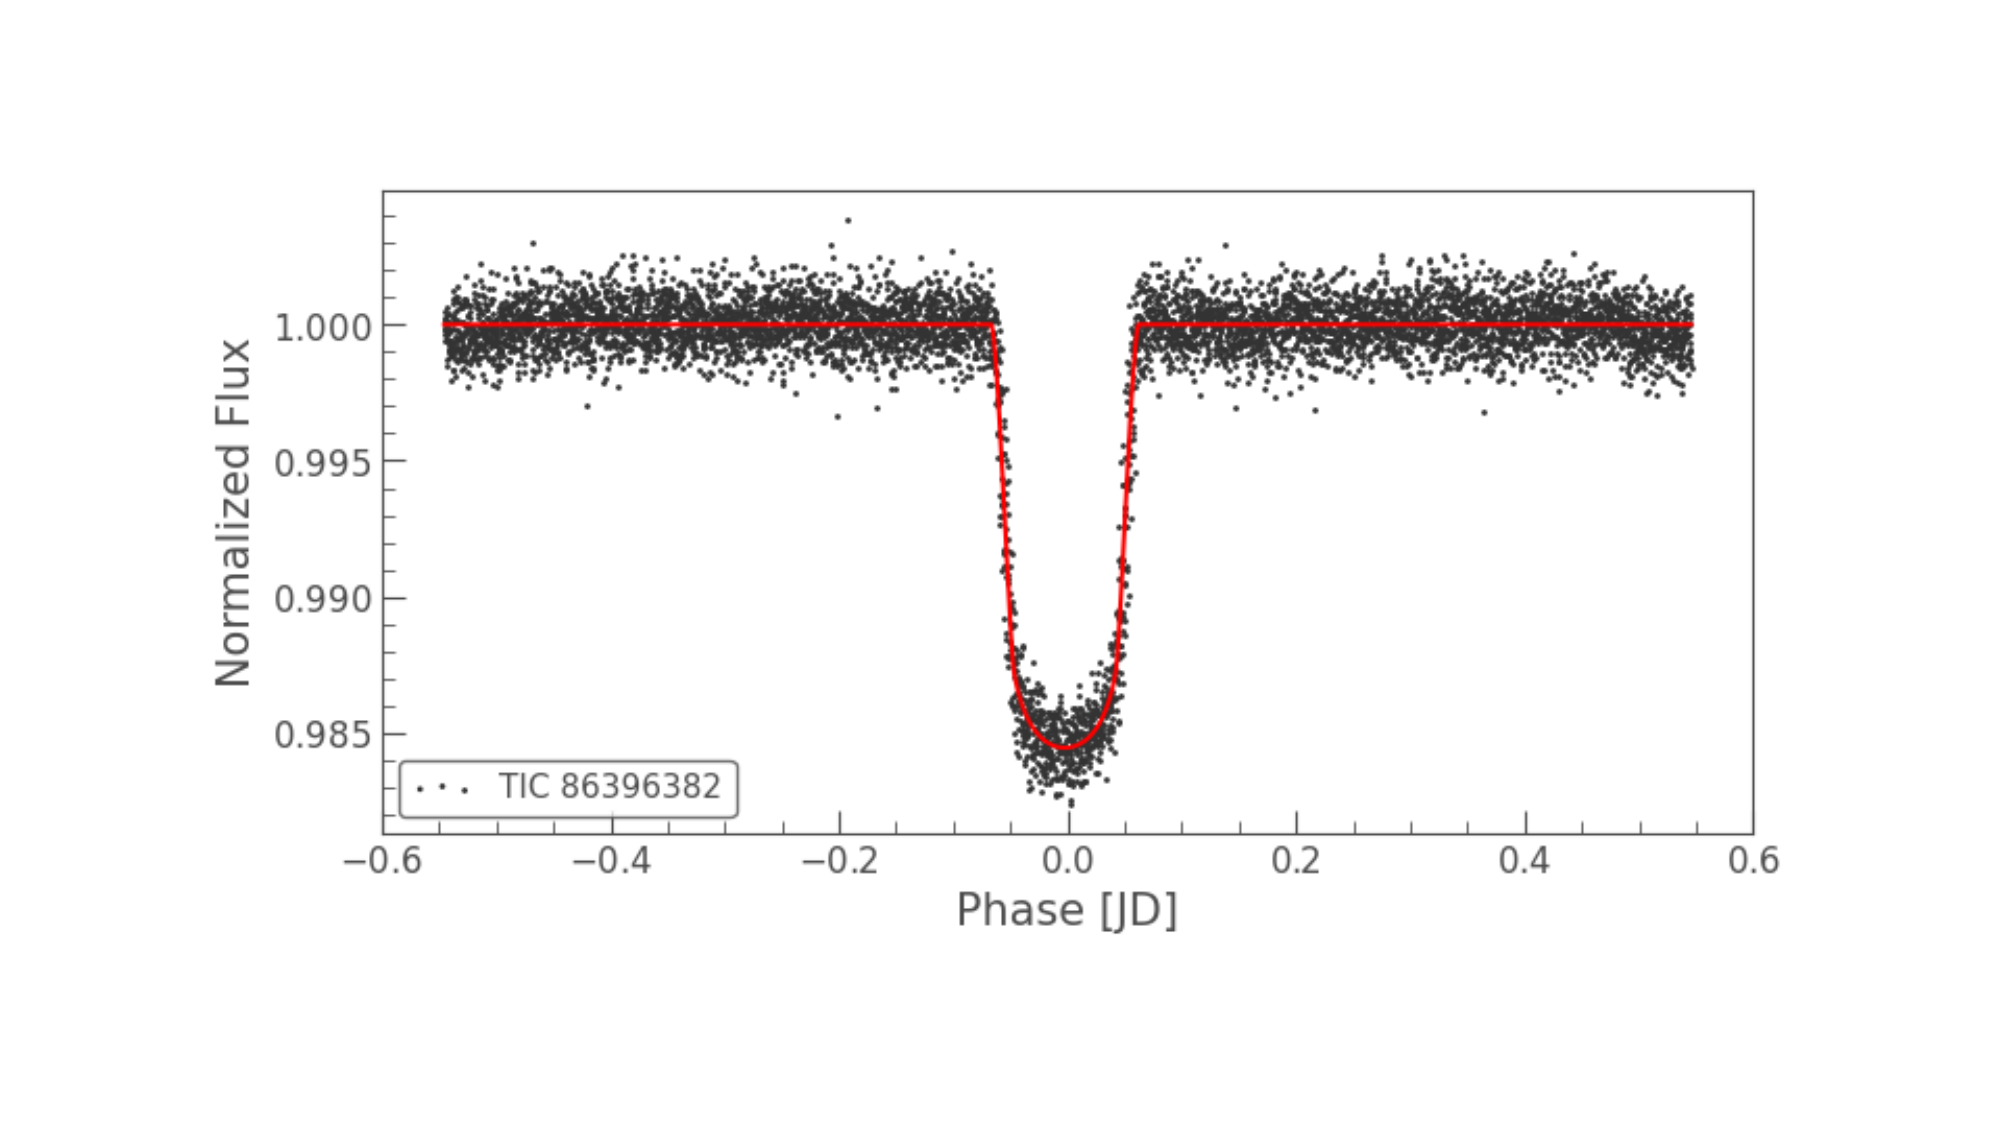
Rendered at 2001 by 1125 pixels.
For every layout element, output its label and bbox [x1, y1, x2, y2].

picture [197, 170, 1803, 955]
